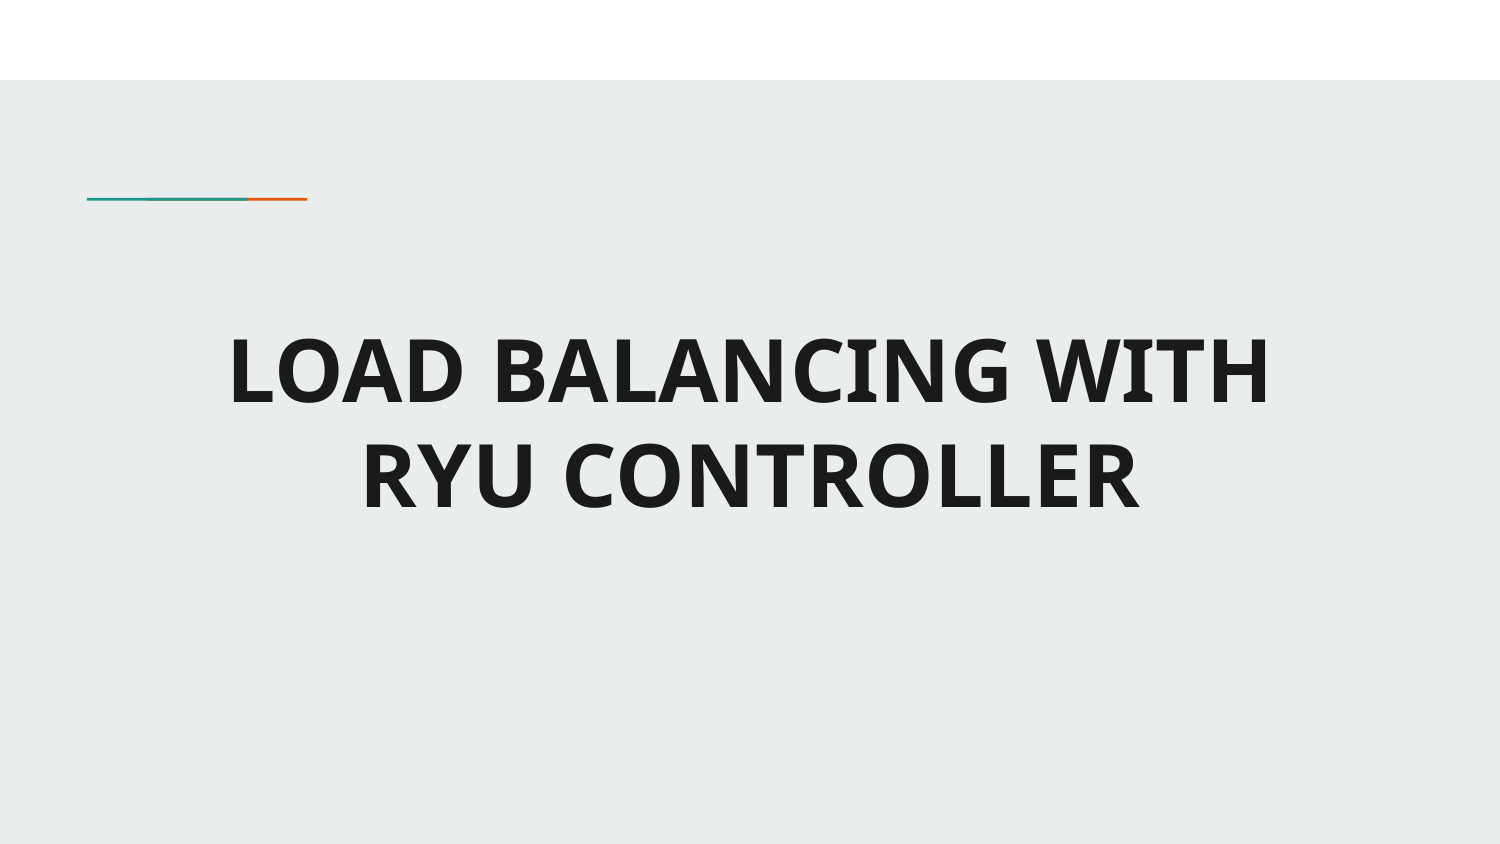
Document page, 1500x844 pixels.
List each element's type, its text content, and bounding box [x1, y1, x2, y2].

title LOAD BALANCING WITH RYU CONTROLLER [119, 299, 1381, 573]
